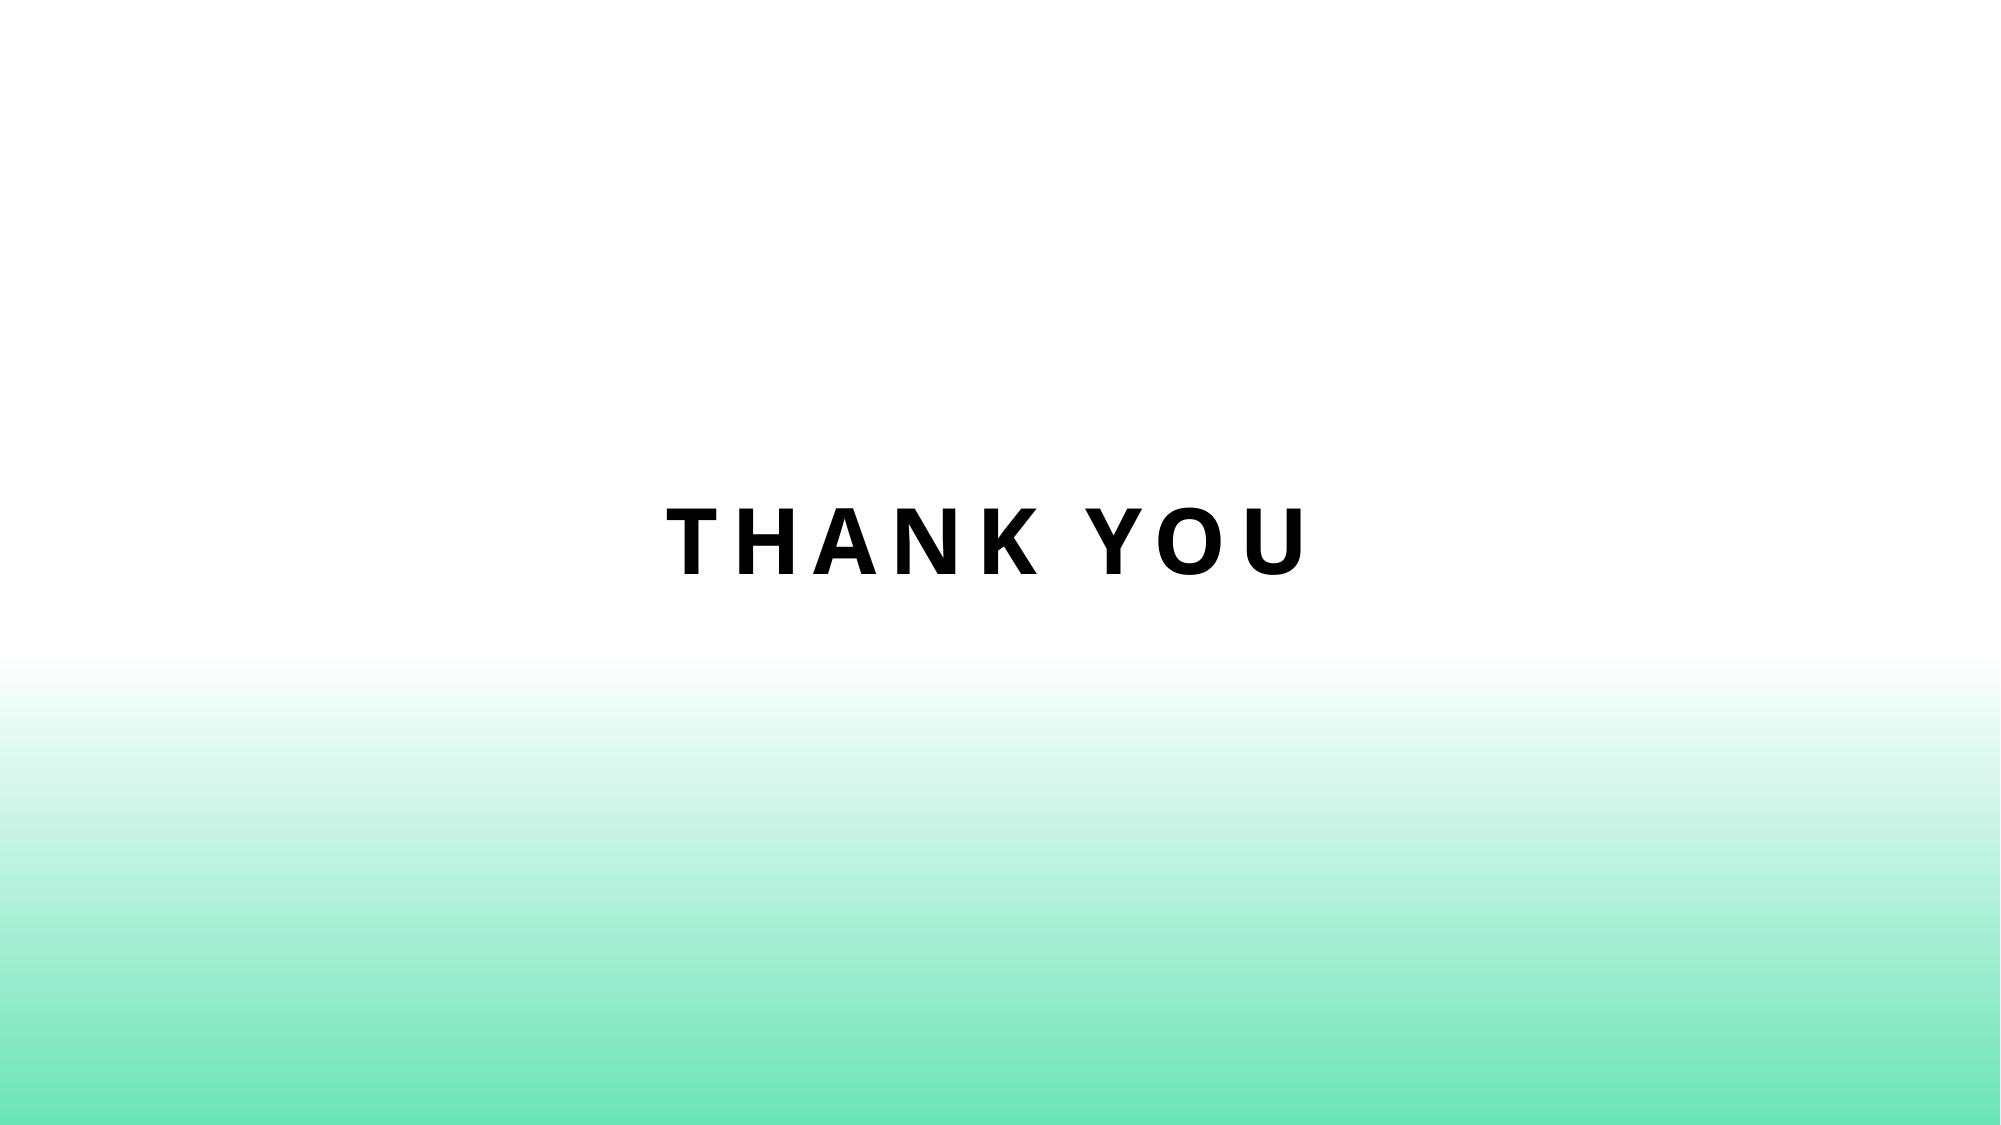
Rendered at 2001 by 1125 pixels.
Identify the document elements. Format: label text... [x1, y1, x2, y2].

title Thank YOu [143, 411, 1832, 601]
